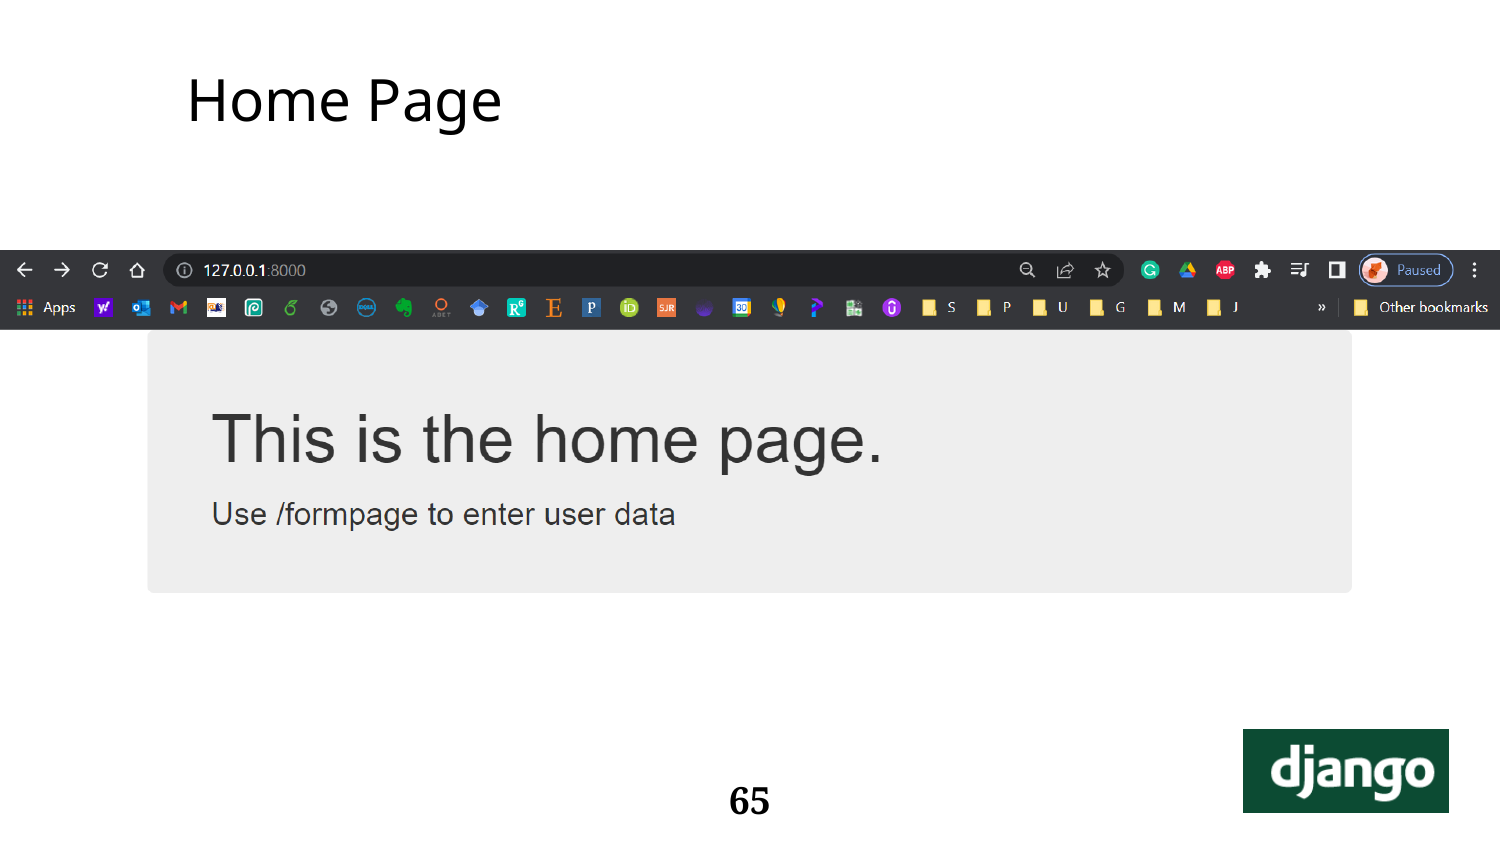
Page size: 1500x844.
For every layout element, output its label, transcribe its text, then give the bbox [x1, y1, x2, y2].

text_box 65 [575, 756, 925, 835]
picture [0, 249, 1500, 594]
picture [1243, 729, 1450, 814]
title Home Page [171, 48, 1449, 143]
